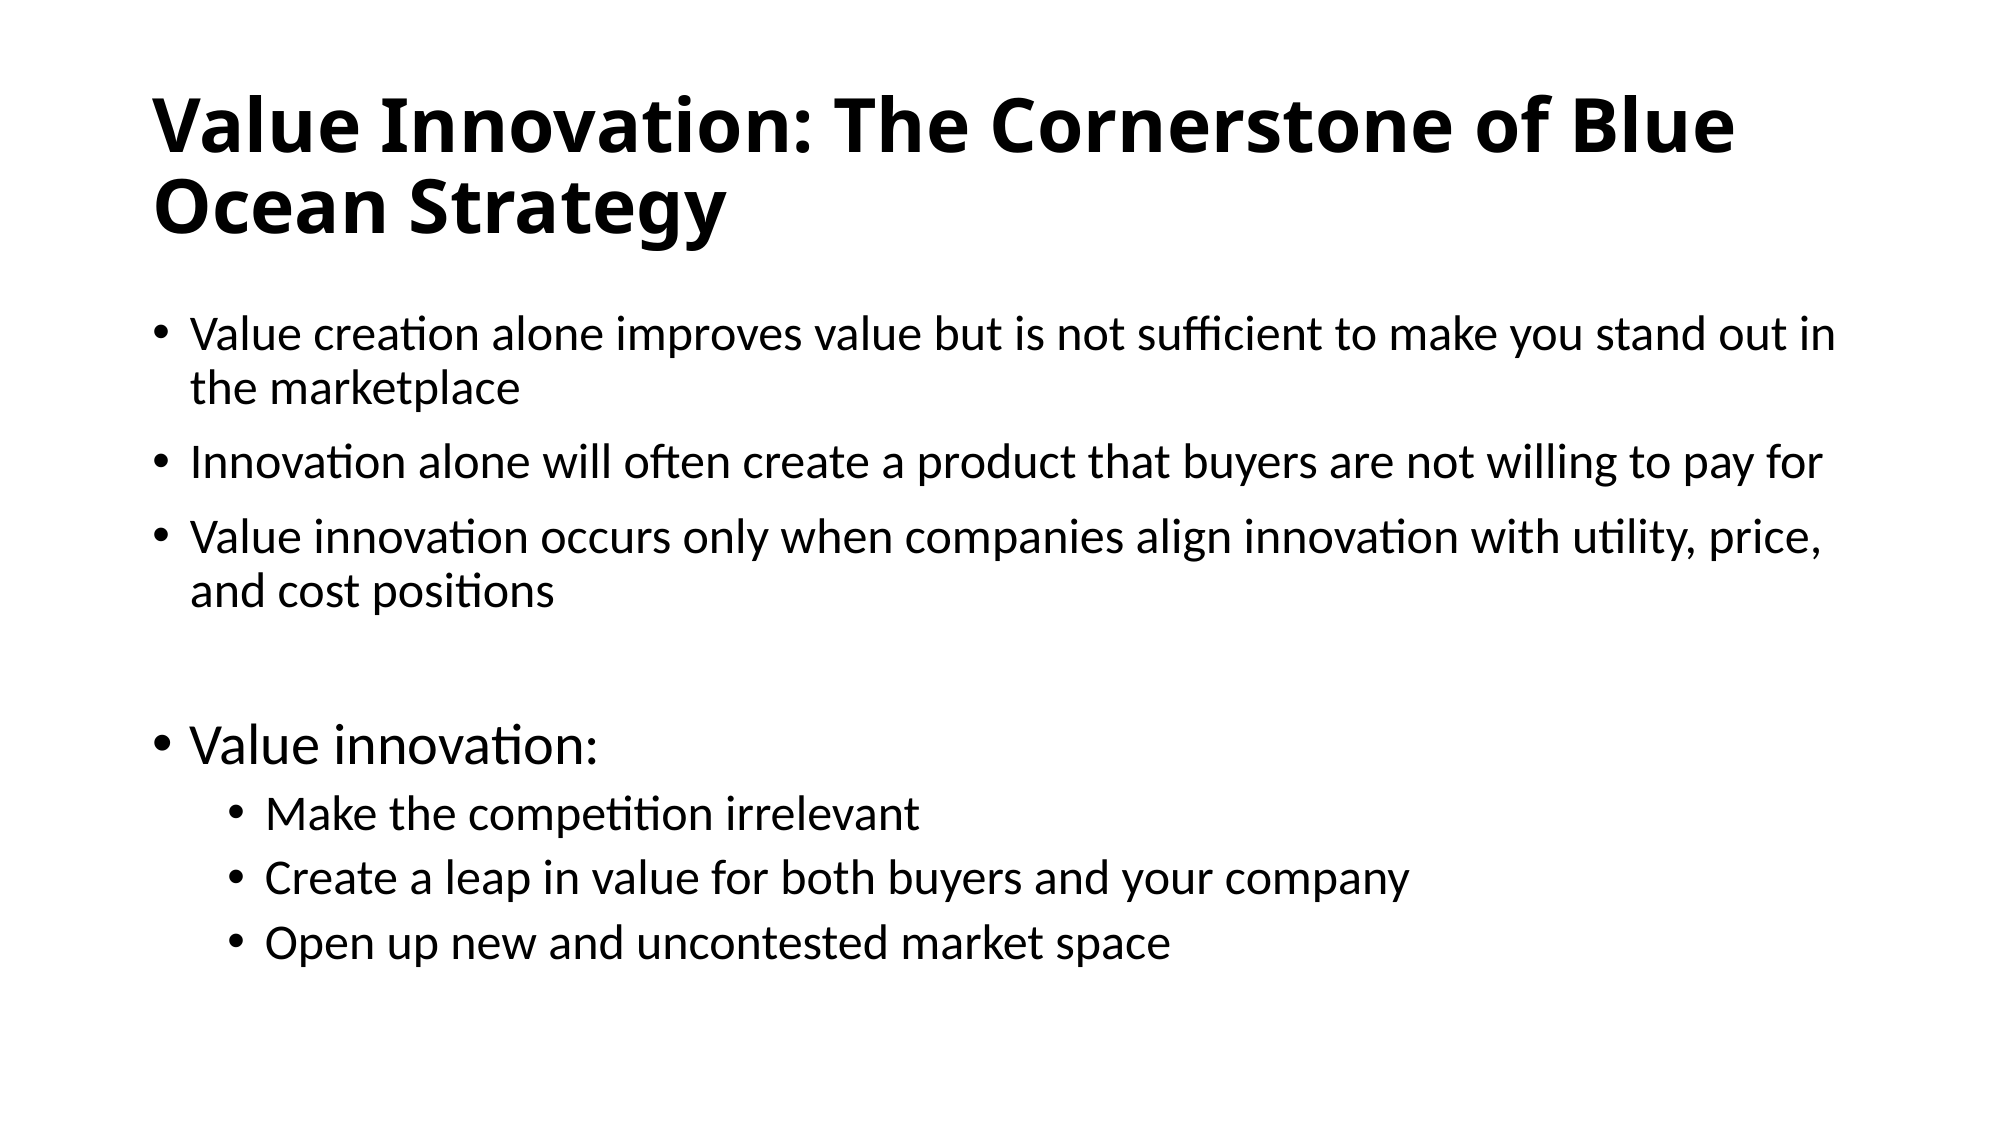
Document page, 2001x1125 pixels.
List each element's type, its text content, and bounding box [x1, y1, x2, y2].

title Value Innovation: The Cornerstone of Blue Ocean Strategy [137, 59, 1863, 278]
list Value creation alone improves value but is not sufficient to make you stand out in the marketplace Innovation alone will often create a product that buyers are not willing to pay for Value innovation occurs only when companies align innovation with utility, price, and cost positions Value innovation: Make the competition irrelevant Create a leap in value for both buyers and your company Open up new and uncontested market space [137, 299, 1863, 1014]
